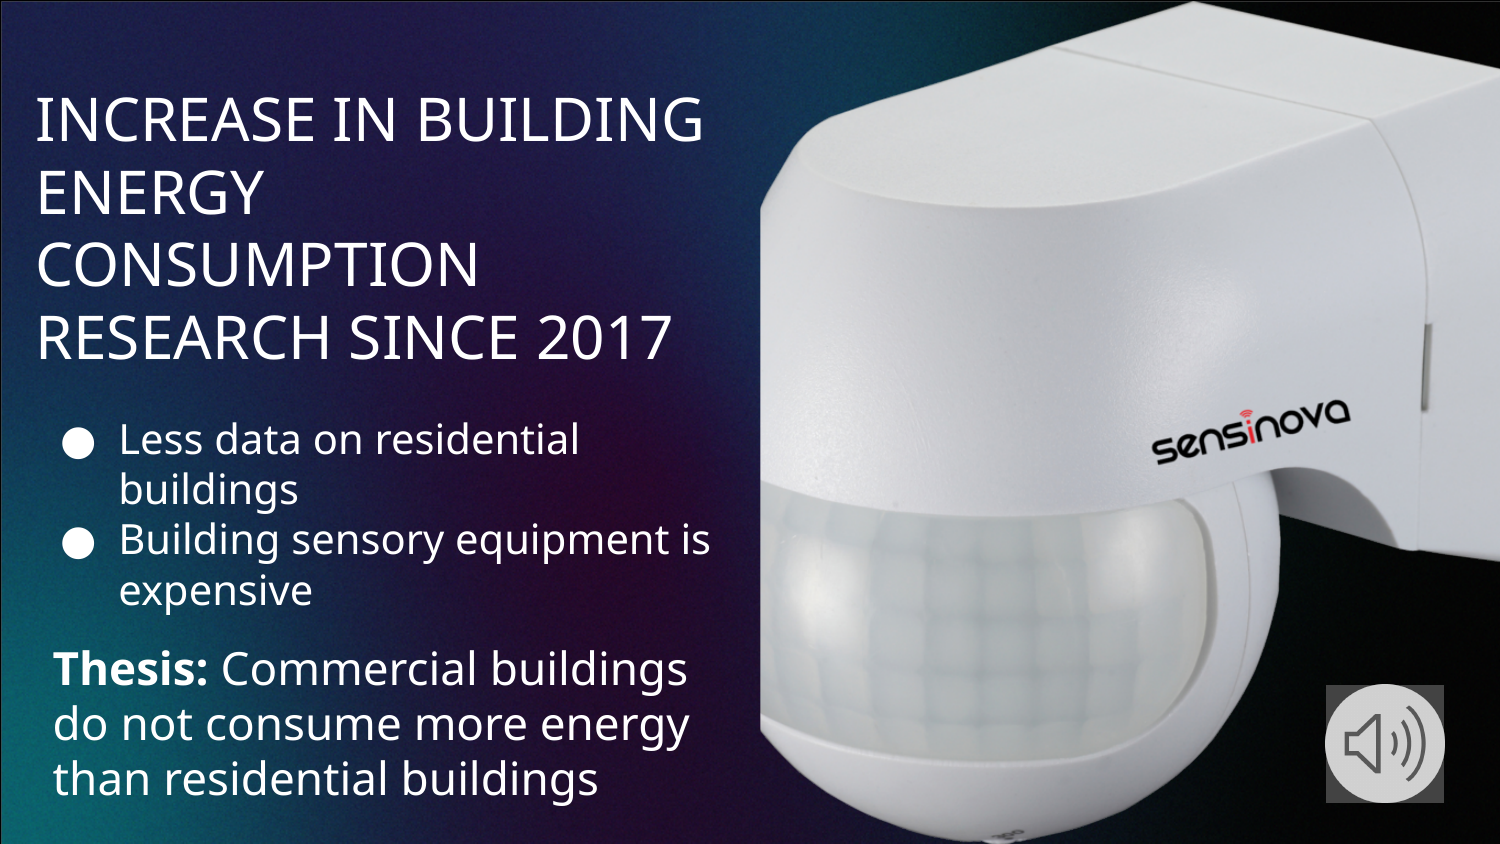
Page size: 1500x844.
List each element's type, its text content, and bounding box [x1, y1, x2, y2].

title INCREASE IN BUILDING ENERGY CONSUMPTION RESEARCH SINCE 2017 [20, 66, 742, 407]
list Less data on residential buildings Building sensory equipment is expensive [28, 384, 750, 629]
picture [2, 0, 1500, 844]
text_box Thesis: Commercial buildings do not consume more energy than residential buildings [37, 624, 741, 825]
